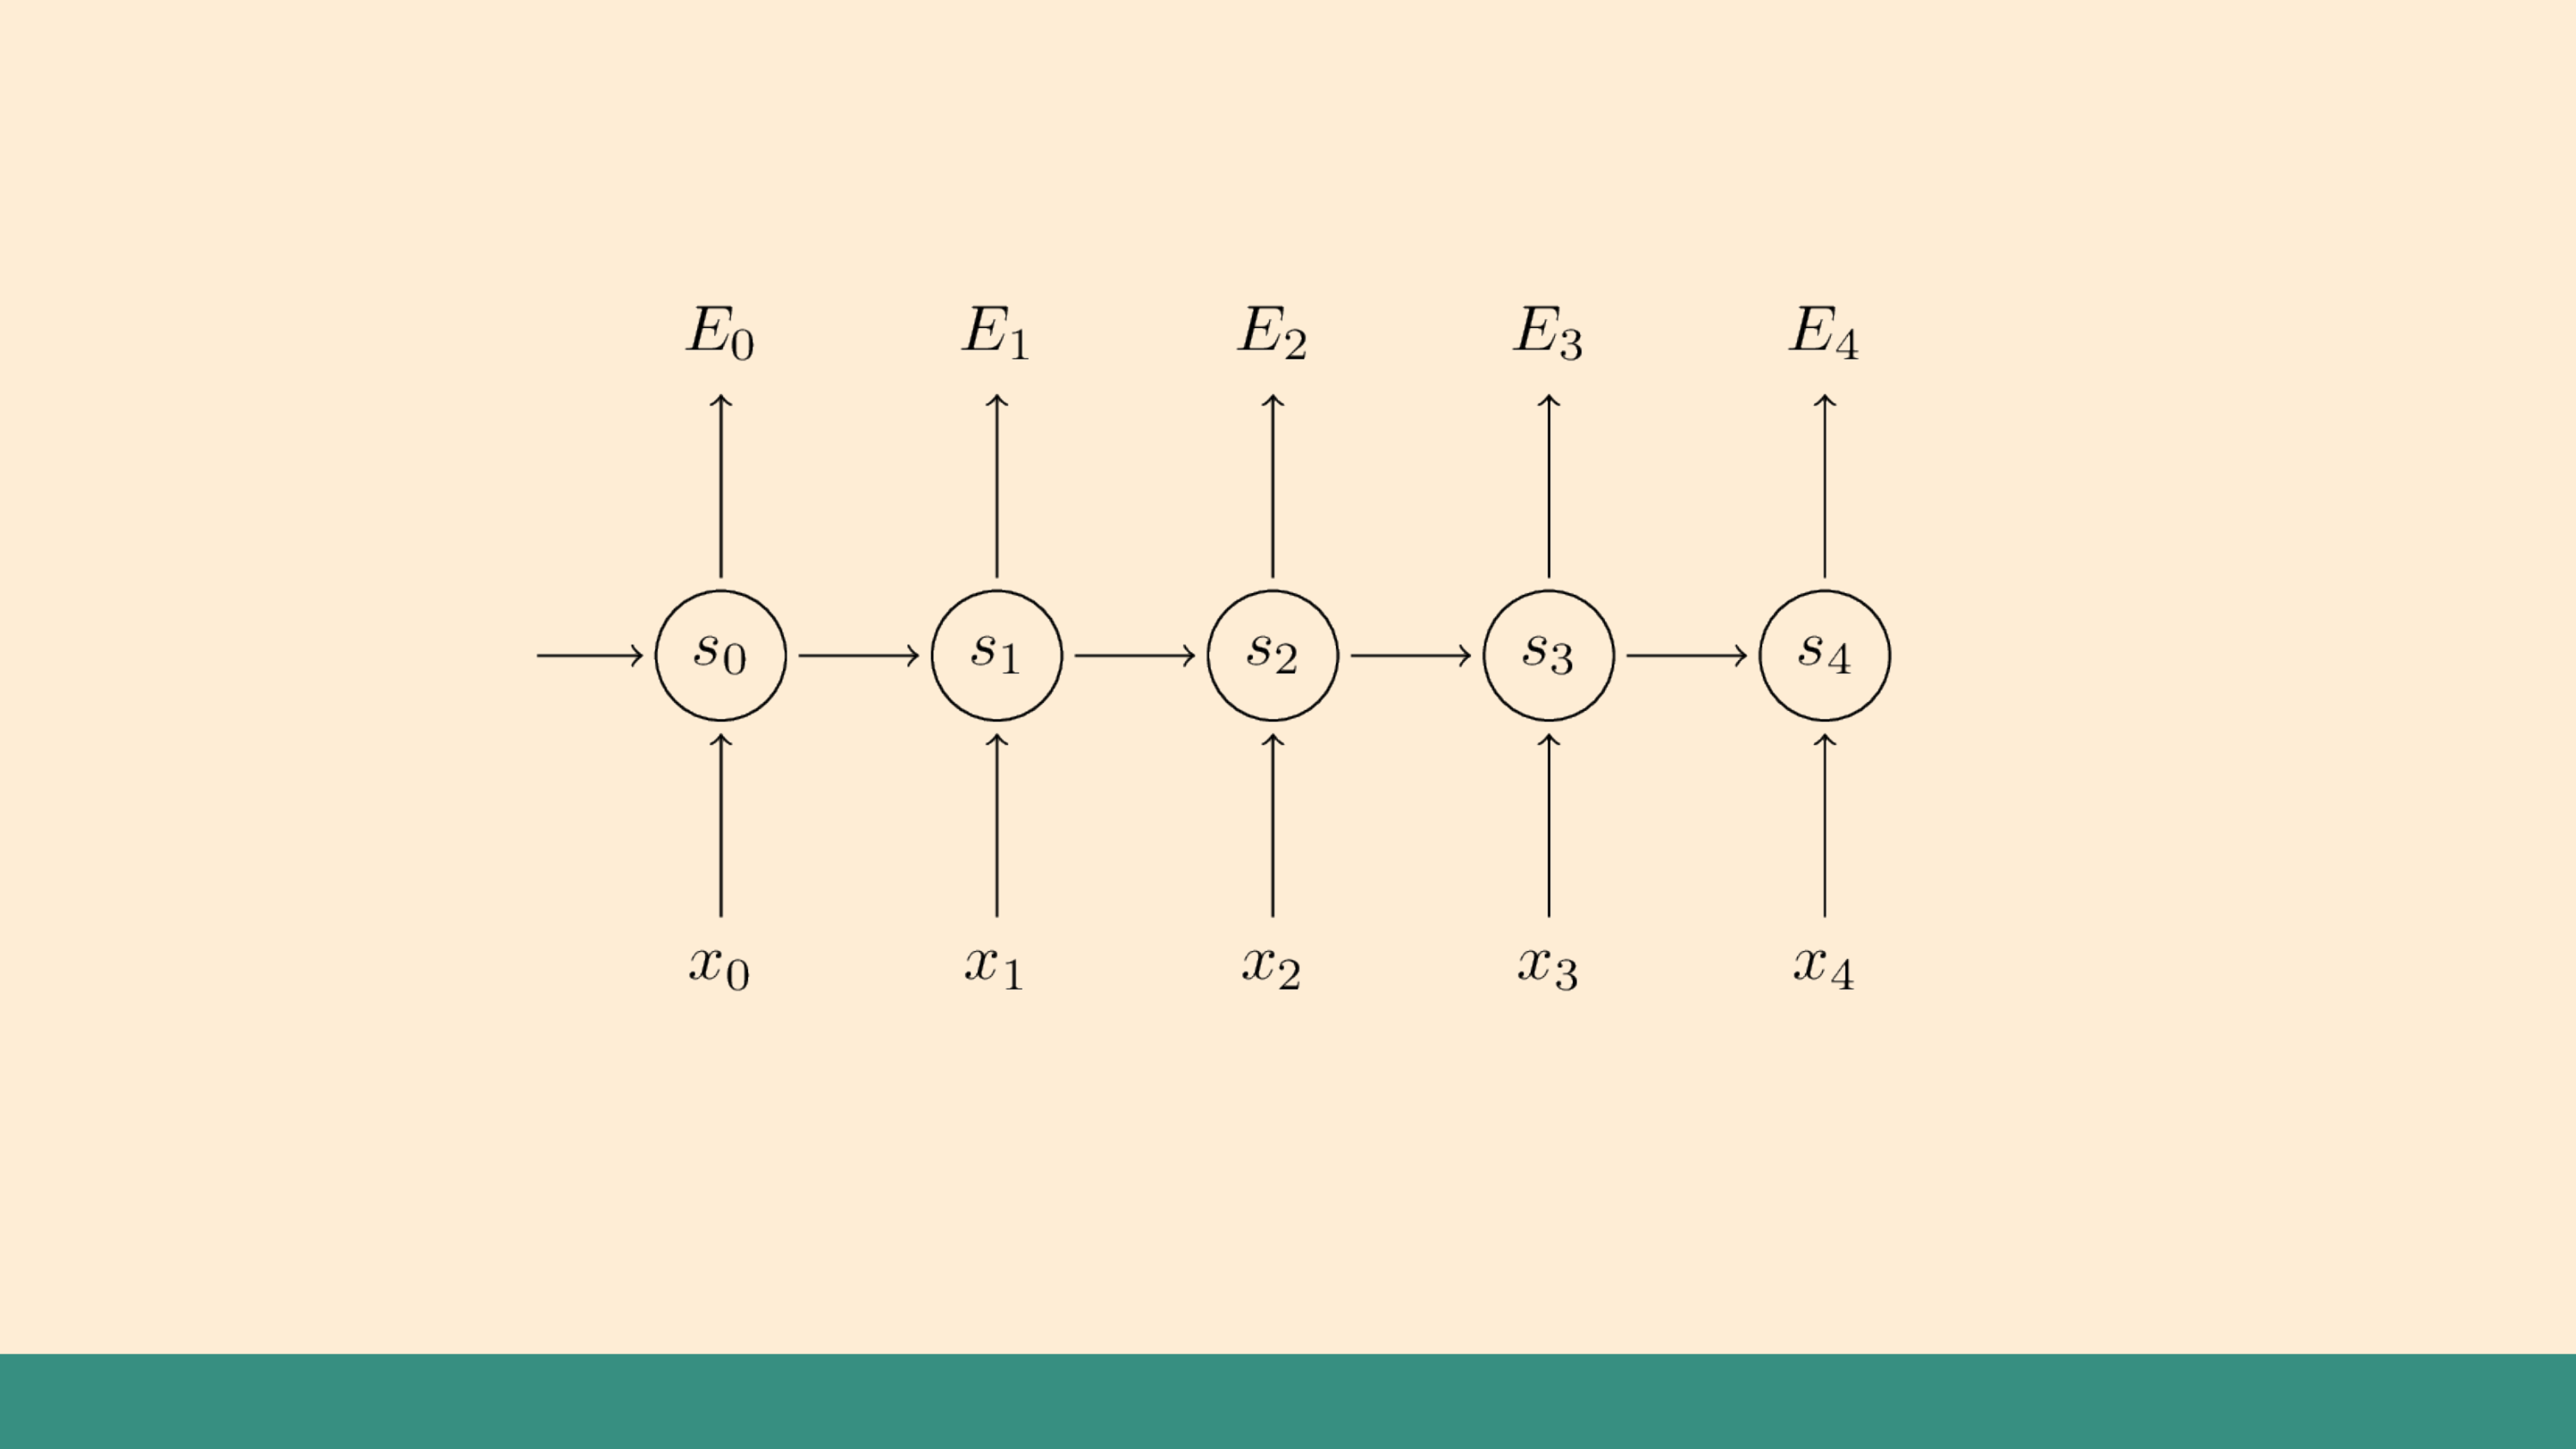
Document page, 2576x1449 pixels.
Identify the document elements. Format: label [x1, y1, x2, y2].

text_box [0, 1354, 2576, 1449]
picture [471, 219, 1956, 1076]
